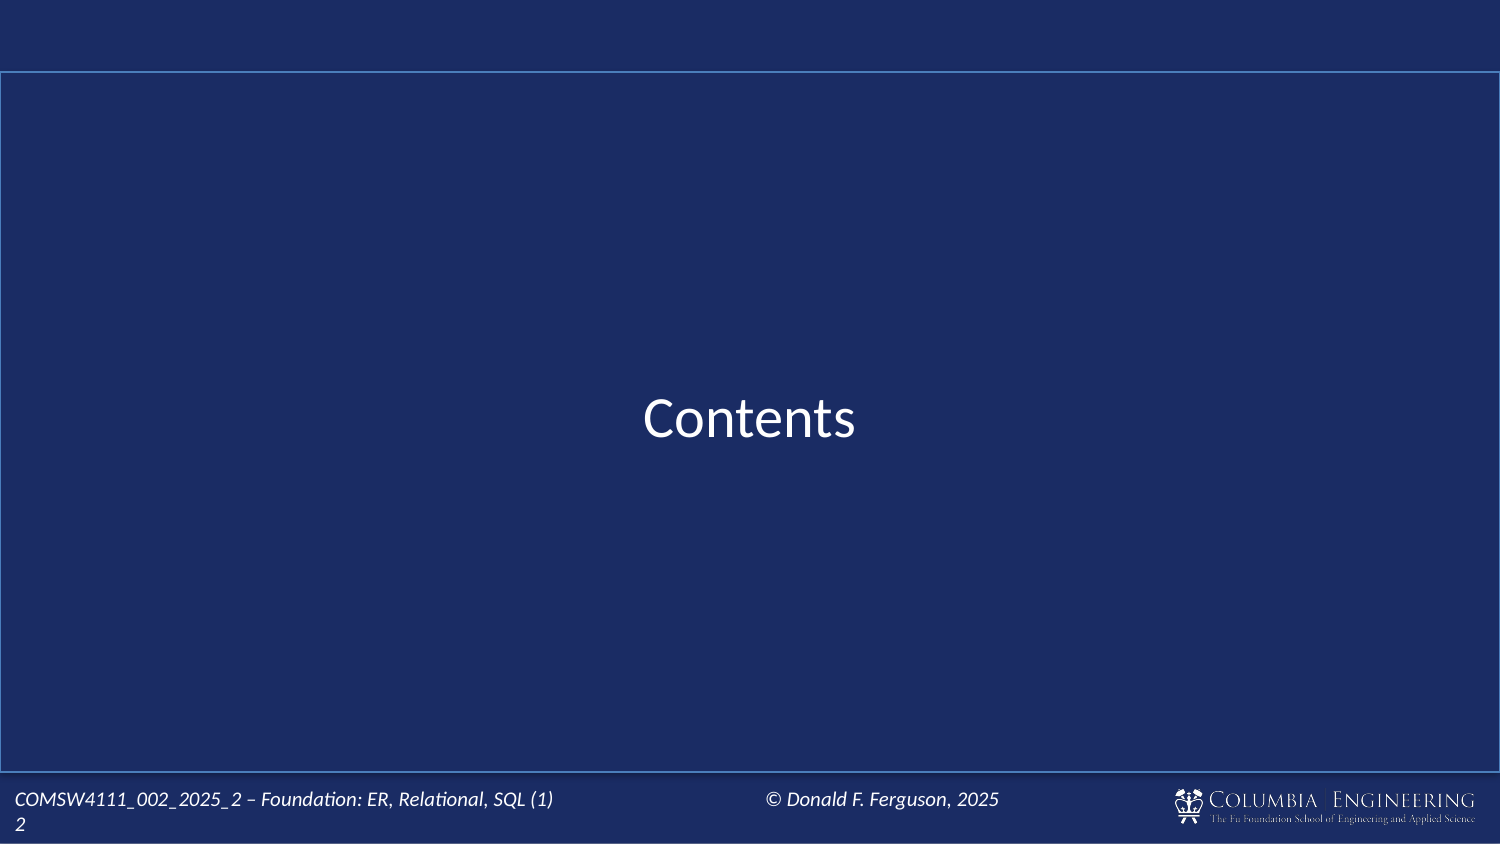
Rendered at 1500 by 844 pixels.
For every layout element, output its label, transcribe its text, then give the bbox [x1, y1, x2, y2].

list Contents [24, 371, 1475, 458]
